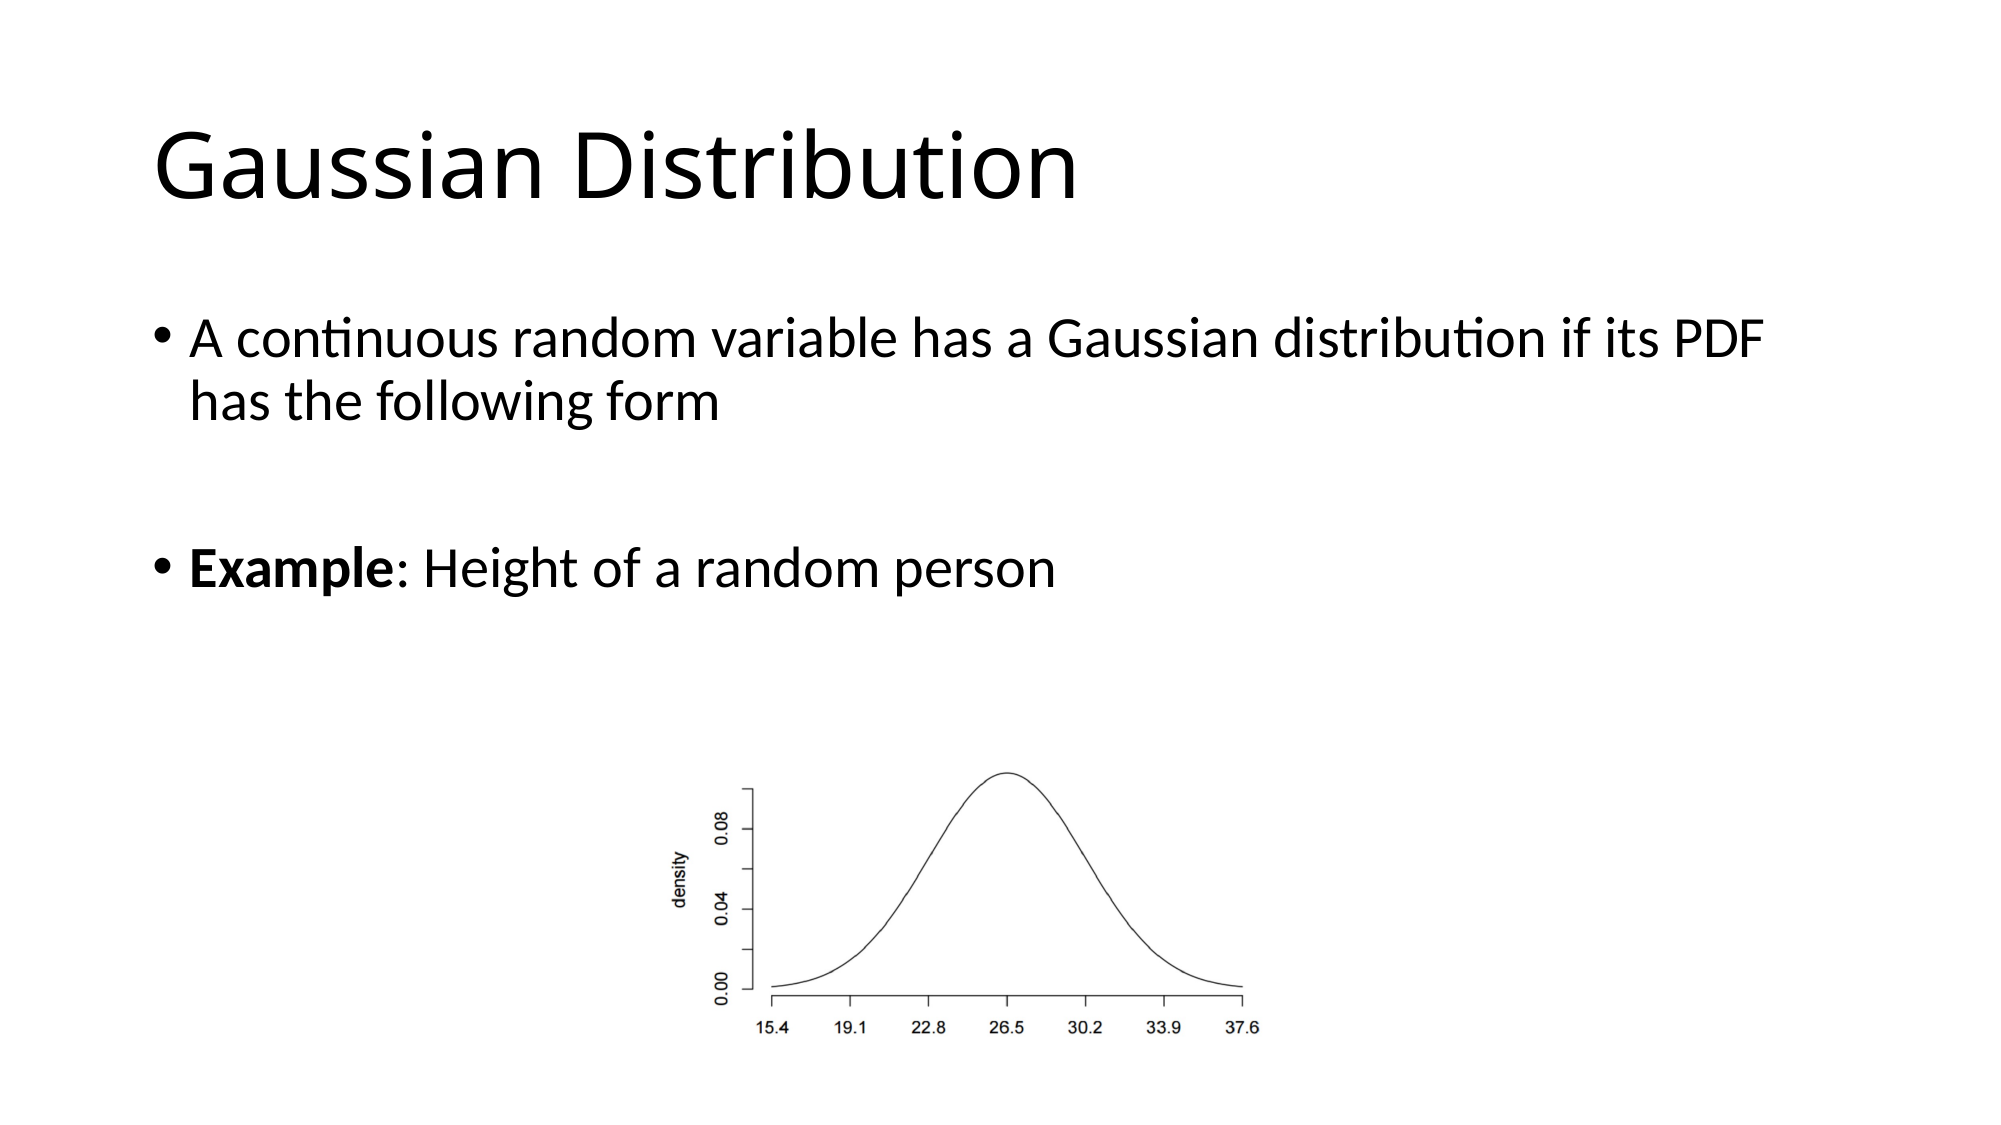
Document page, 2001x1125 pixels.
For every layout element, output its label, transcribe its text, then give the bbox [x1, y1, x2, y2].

picture [629, 710, 1284, 1066]
title Gaussian Distribution [137, 59, 1863, 278]
